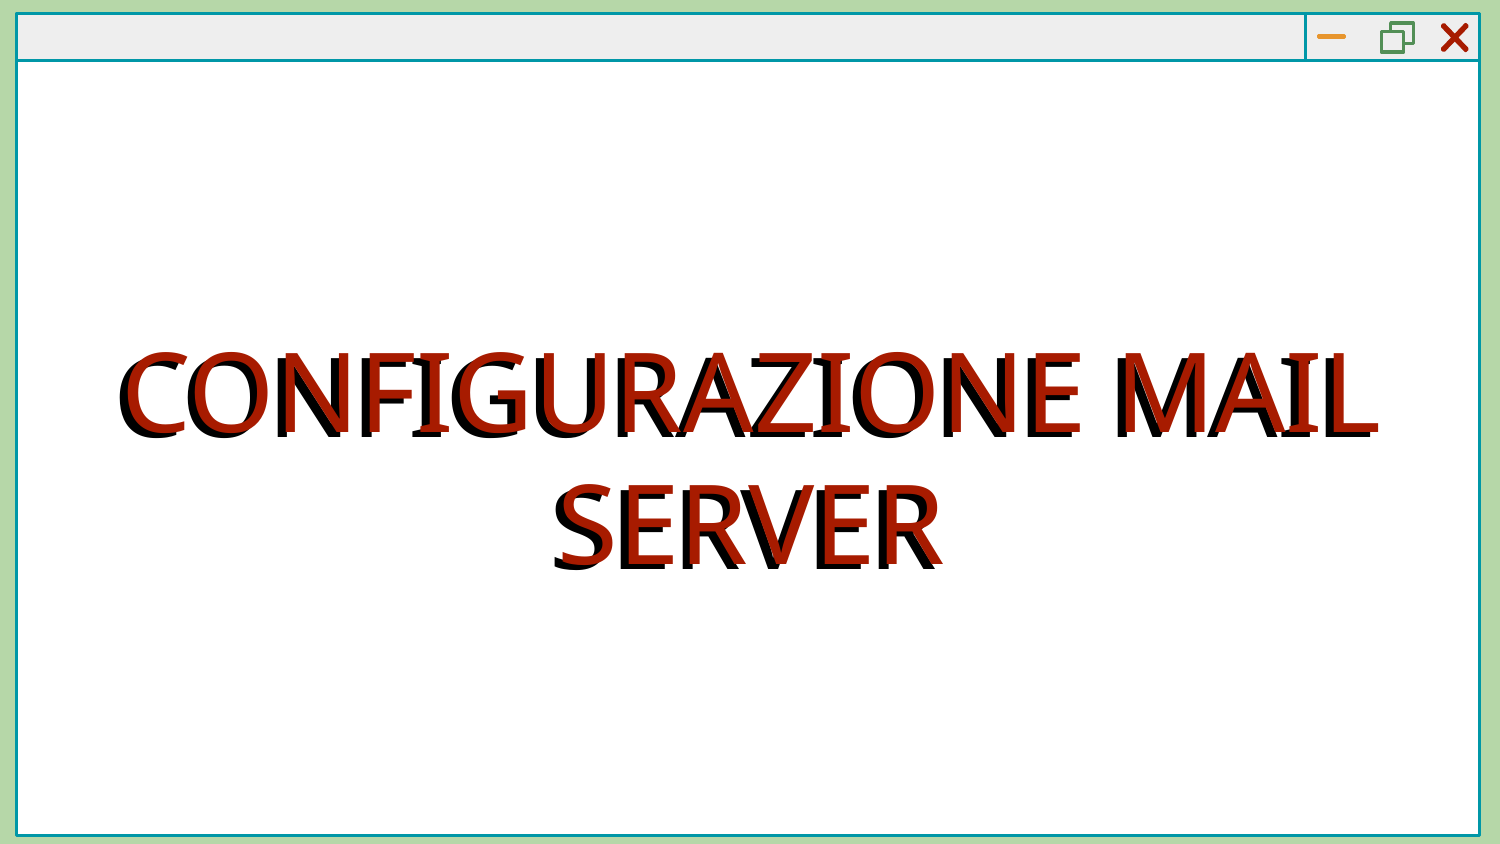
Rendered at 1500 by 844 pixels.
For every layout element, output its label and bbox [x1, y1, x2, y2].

text_box [16, 12, 1480, 836]
